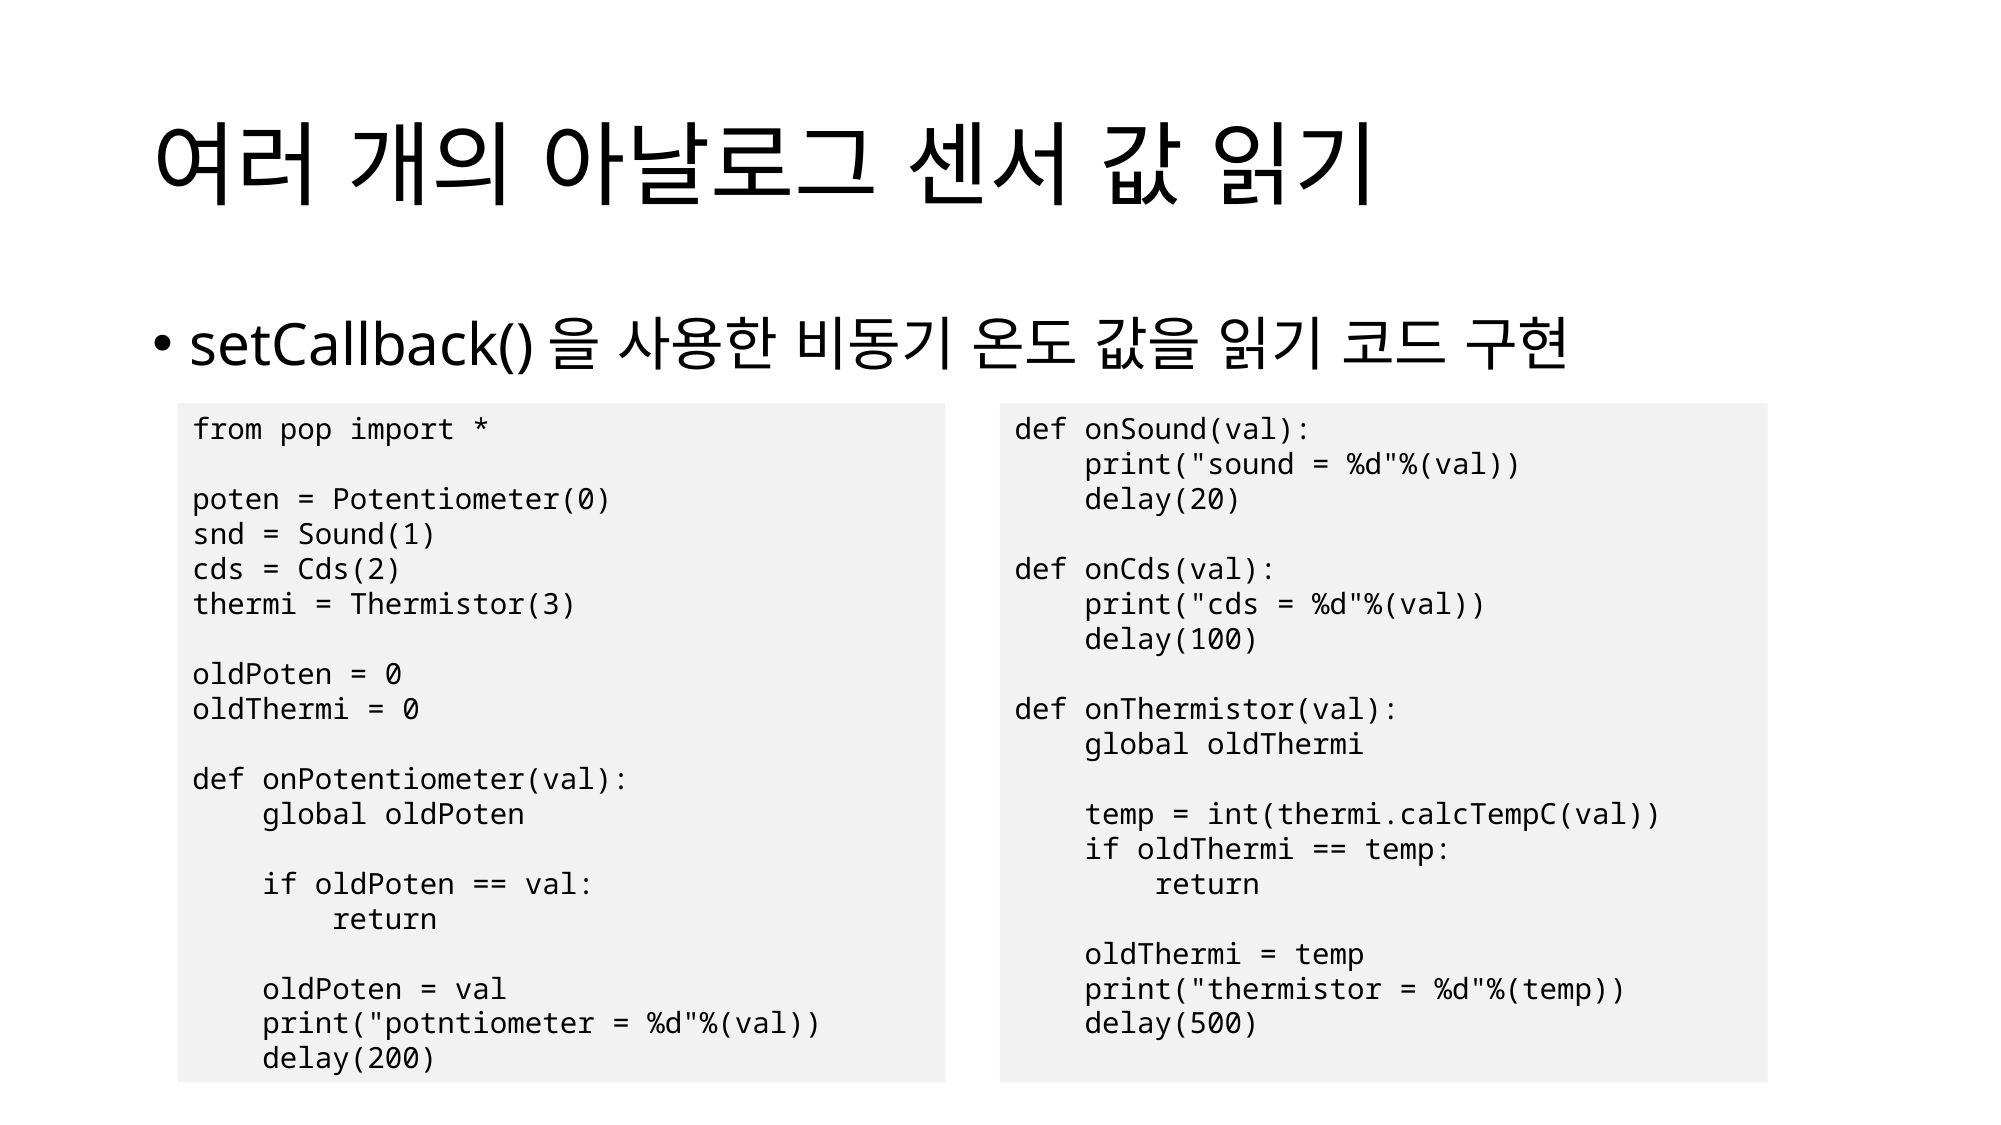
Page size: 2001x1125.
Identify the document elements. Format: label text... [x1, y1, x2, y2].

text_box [177, 403, 1768, 1090]
list setCallback()을 사용한 비동기 온도 값을 읽기 코드 구현 [137, 299, 1863, 1099]
title 여러 개의 아날로그 센서 값 읽기 [137, 59, 1863, 278]
